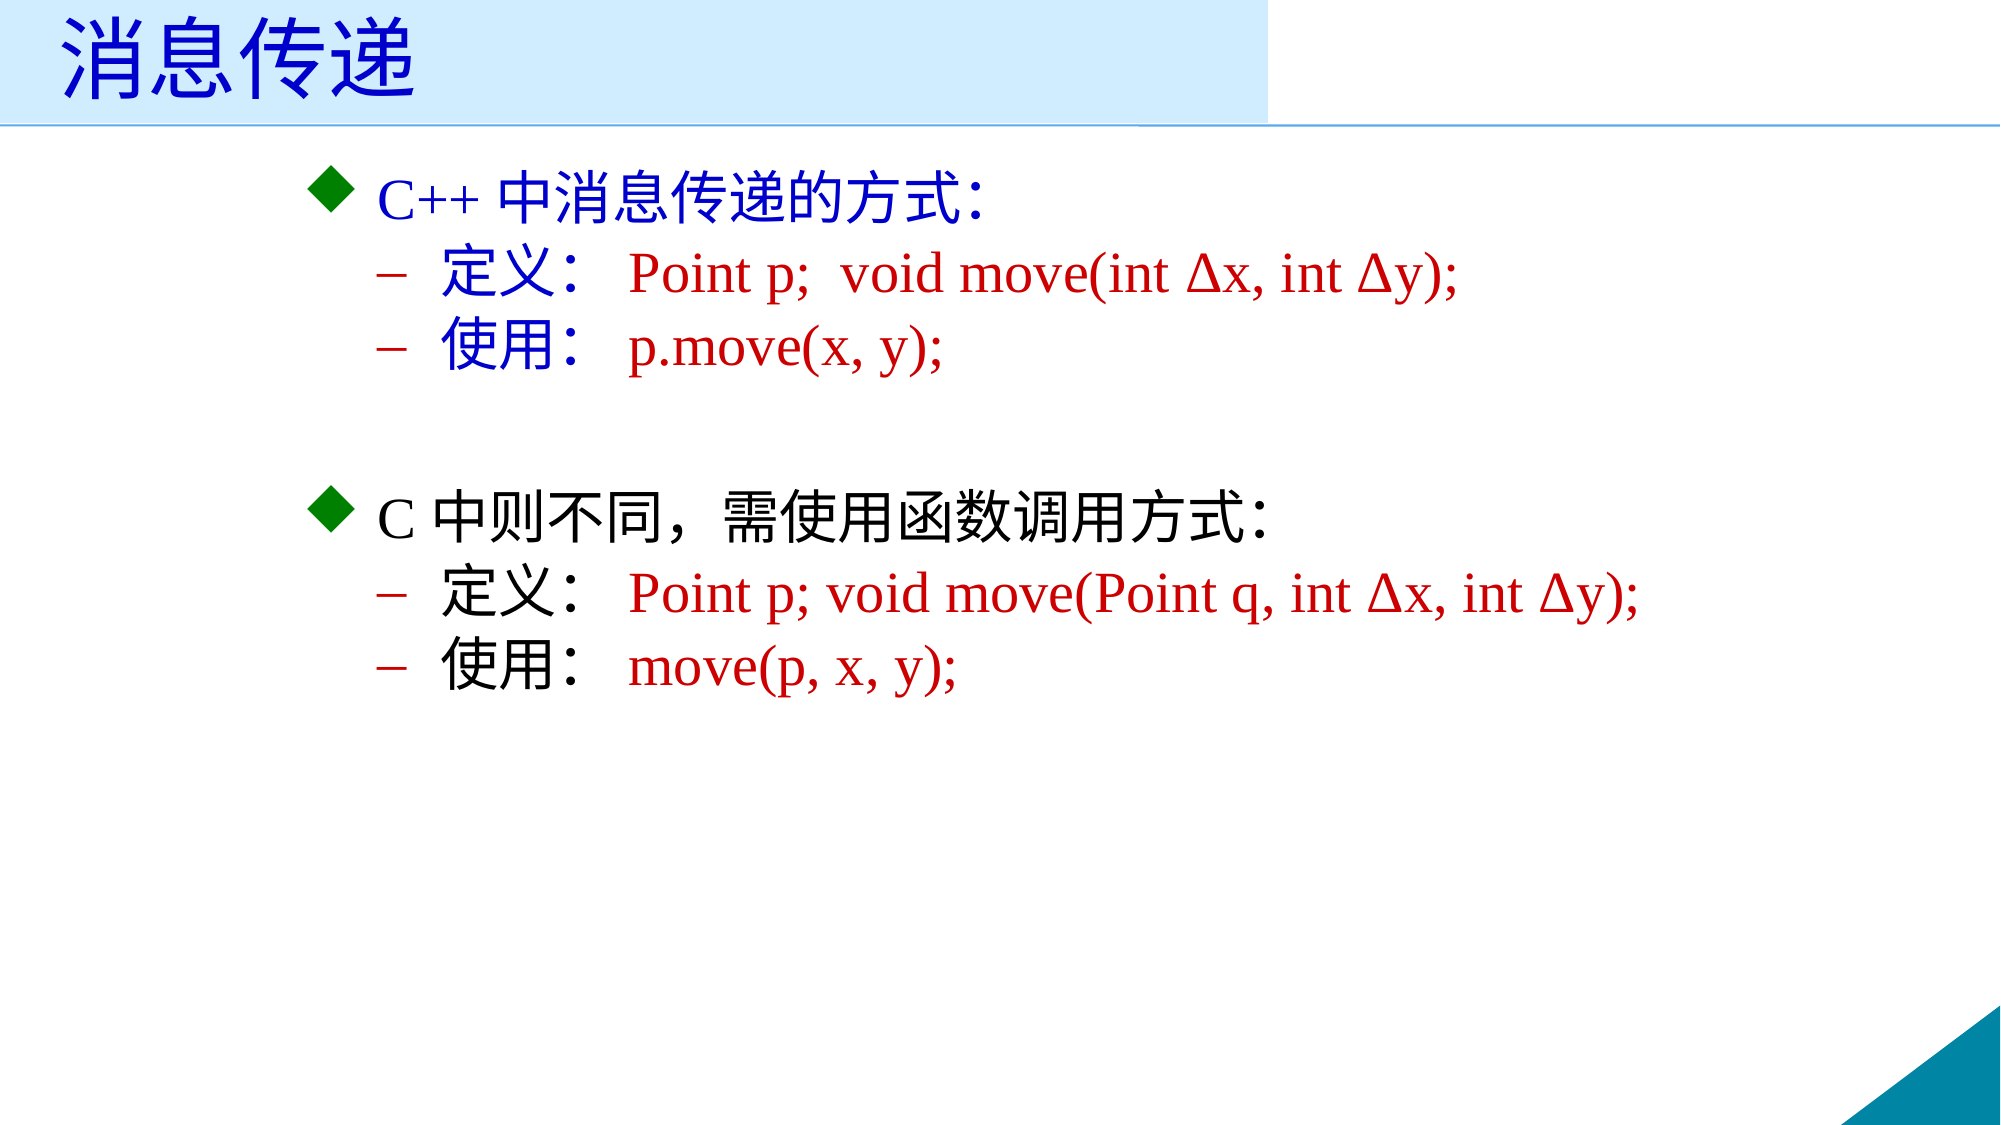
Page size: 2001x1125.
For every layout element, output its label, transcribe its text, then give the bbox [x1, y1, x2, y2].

list C++中消息传递的方式： 定义：Point p; void move(int Δx, int Δy); 使用：p.move(x, y); C中则不同，需使用函数调用方式： 定义：Point p; void move(Point q, int Δx, int Δy); 使用：move(p, x, y); [137, 161, 1863, 1014]
title 消息传递 [43, 7, 1769, 121]
